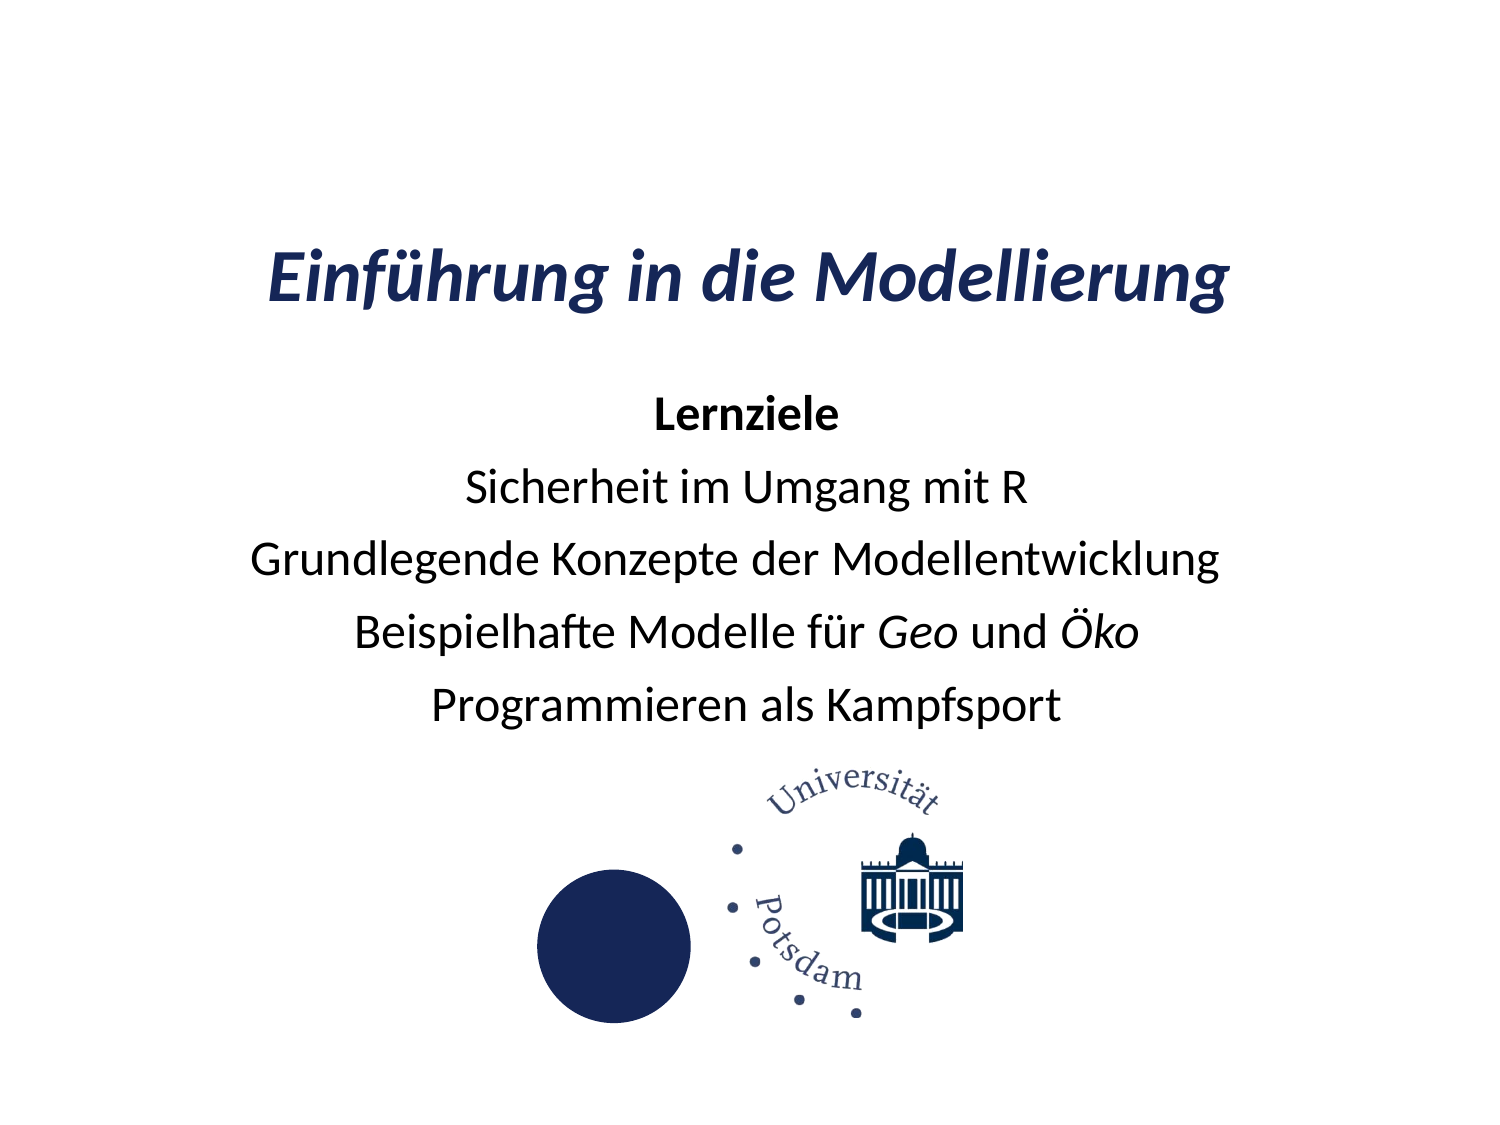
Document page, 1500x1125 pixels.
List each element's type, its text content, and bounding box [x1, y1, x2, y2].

text_box Einführung in die Modellierung [0, 129, 1500, 433]
text_box Lernziele Sicherheit im Umgang mit R Grundlegende Konzepte der Modellentwicklung Beispielhafte Modelle für Geo und Öko Programmieren als Kampfsport [0, 433, 1495, 739]
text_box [536, 767, 963, 1024]
